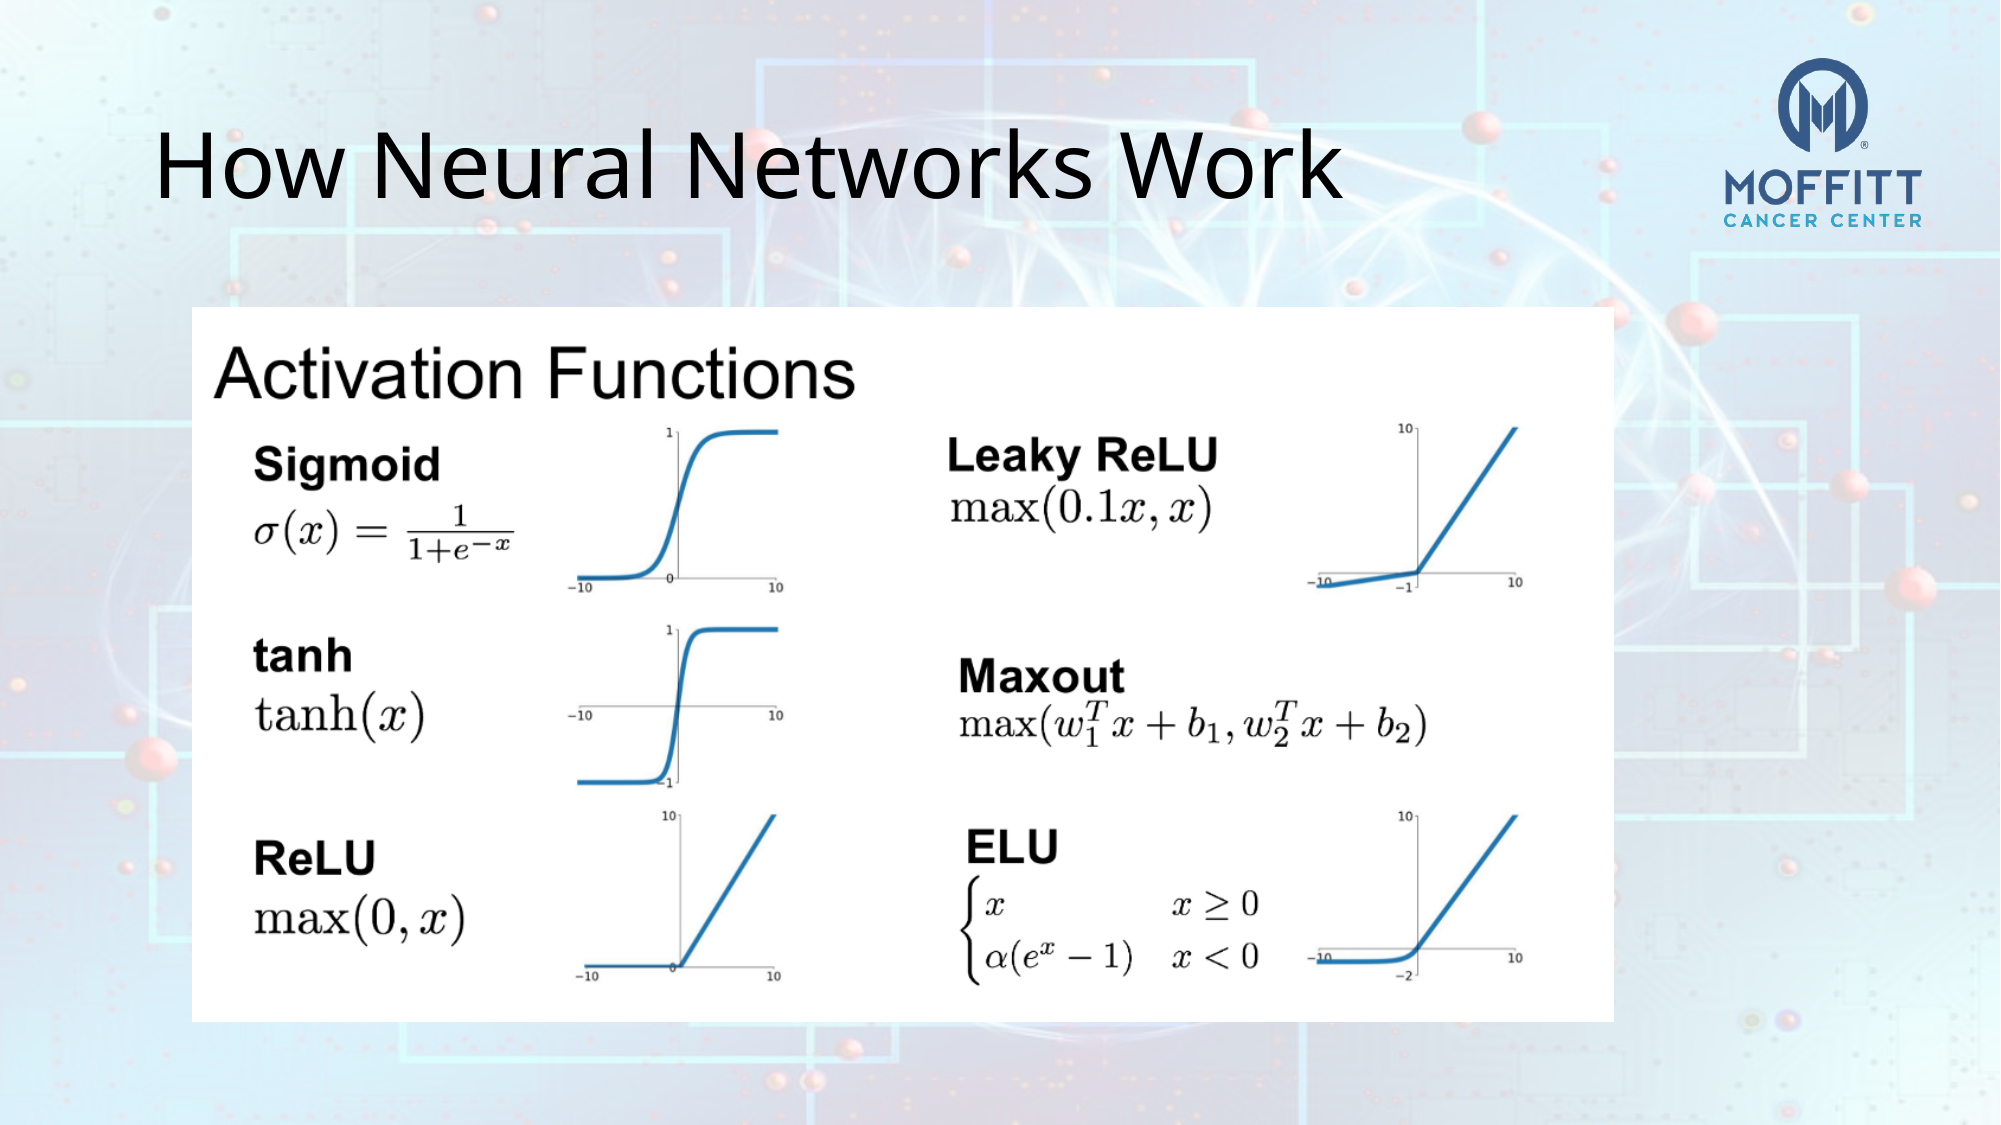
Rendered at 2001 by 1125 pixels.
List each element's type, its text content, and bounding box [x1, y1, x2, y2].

title How Neural Networks Work [137, 59, 1863, 278]
picture [1724, 58, 1922, 227]
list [192, 307, 1614, 1022]
